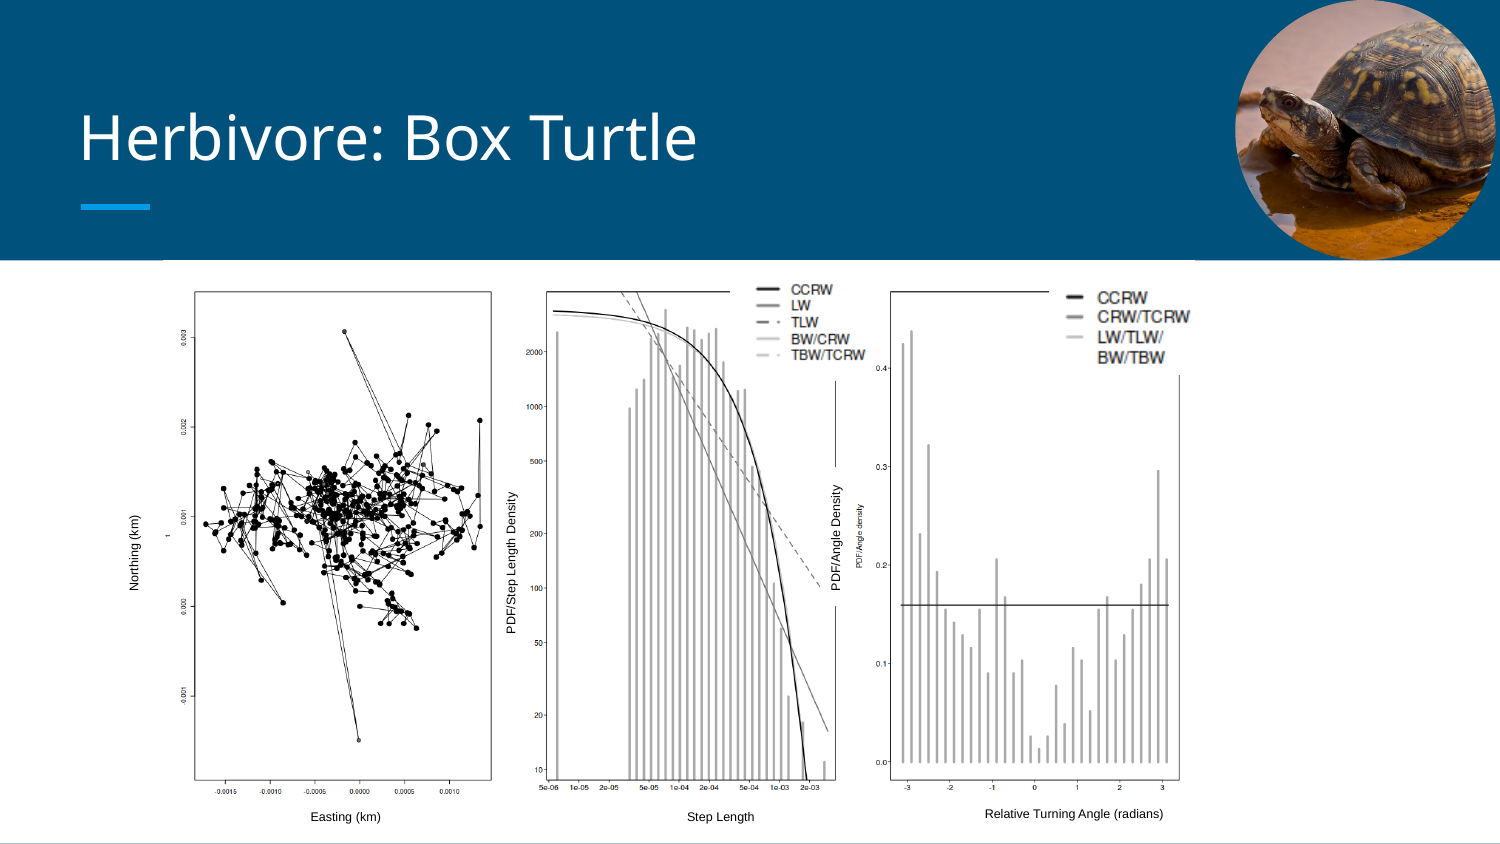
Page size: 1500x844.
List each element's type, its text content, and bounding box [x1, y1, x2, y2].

text_box [0, 260, 1500, 844]
picture [1236, 0, 1495, 261]
text_box Relative Turning Angle (radians) [969, 798, 1296, 829]
text_box Easting (km) [295, 827, 452, 832]
title Herbivore: Box Turtle [63, 75, 1229, 188]
text_box Northing (km) [118, 492, 149, 607]
text_box Step Length [671, 827, 829, 832]
picture [163, 261, 1195, 820]
